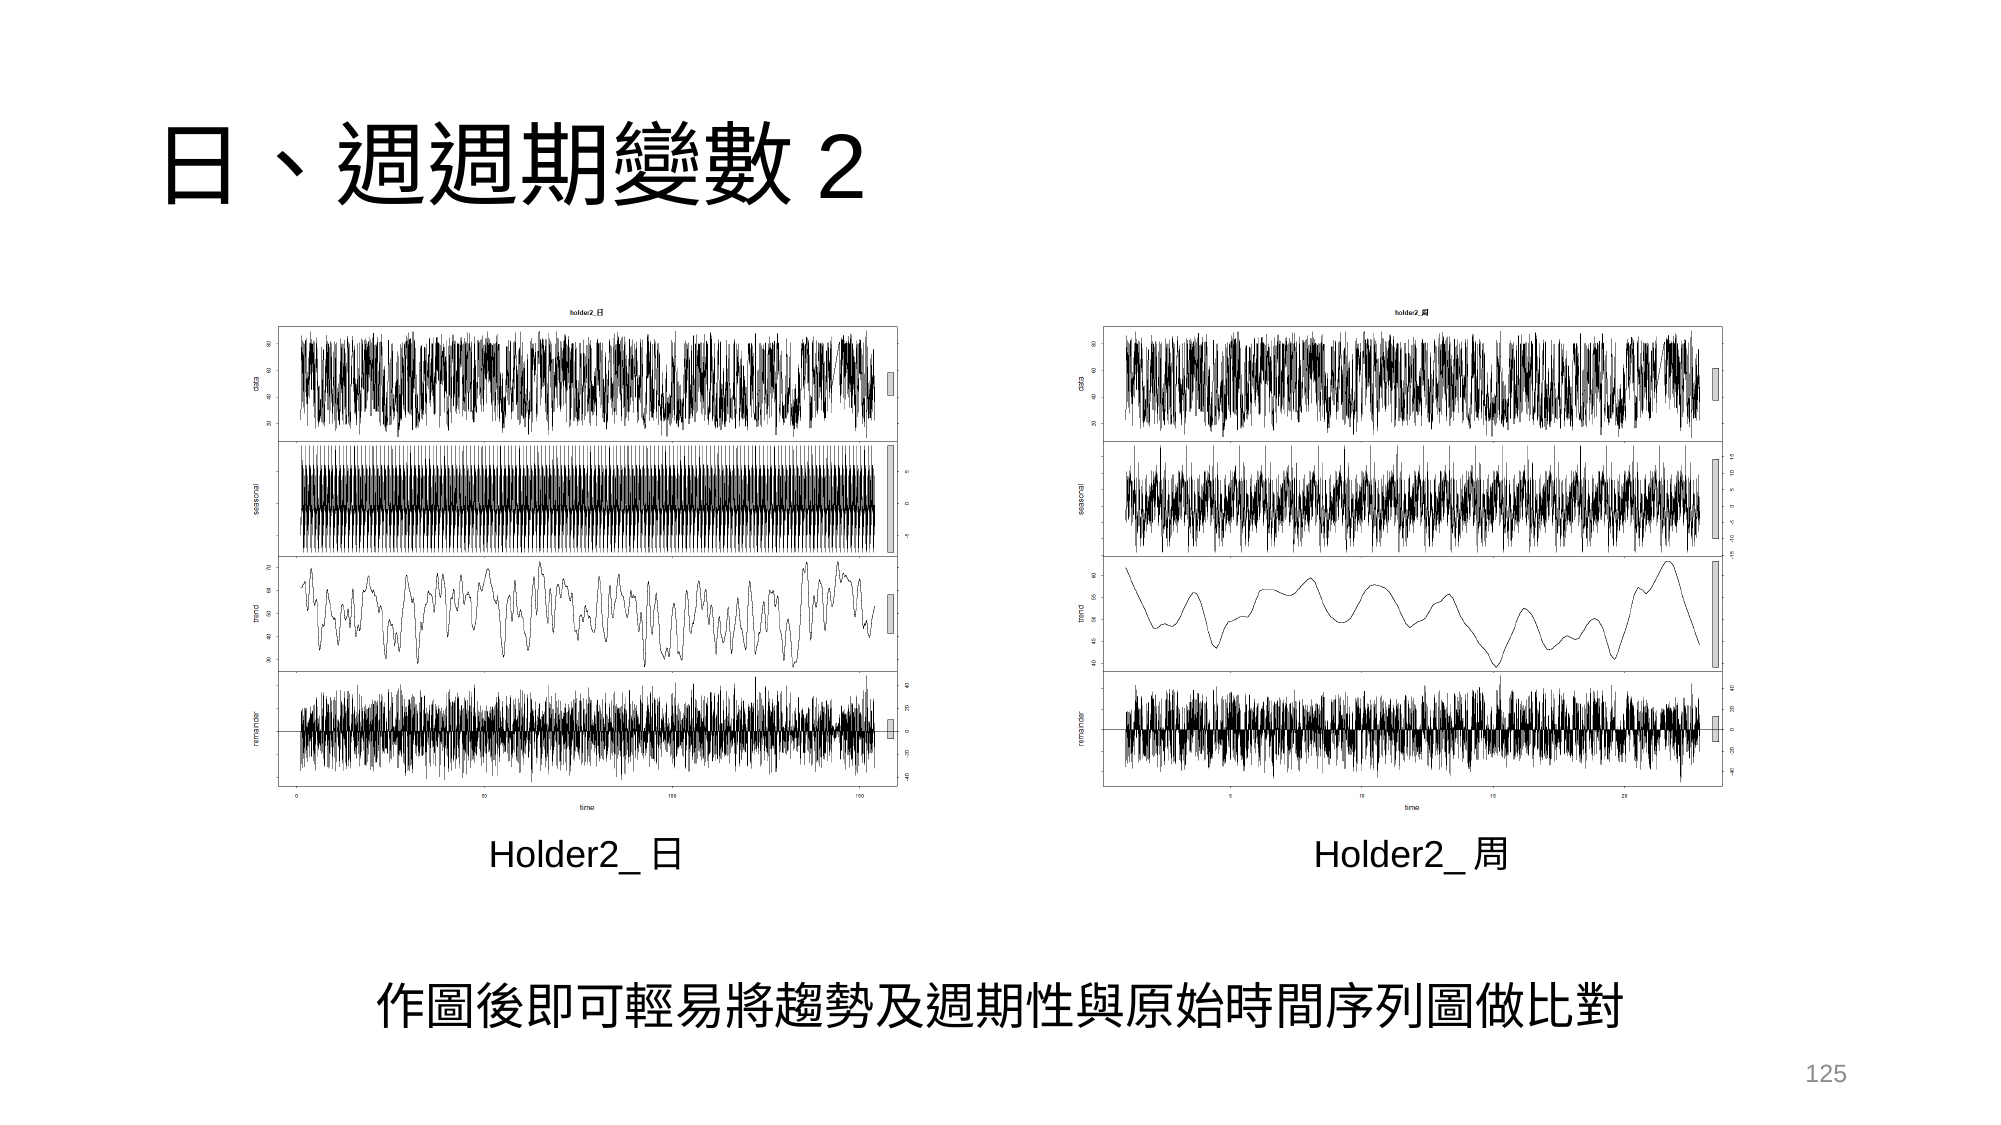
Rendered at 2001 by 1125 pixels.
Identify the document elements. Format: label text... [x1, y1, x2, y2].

text_box Holder2_日 [473, 823, 702, 882]
text_box Holder2_周 [1298, 823, 1527, 882]
picture [241, 302, 934, 823]
picture [1066, 302, 1759, 823]
text_box 作圖後即可輕易將趨勢及週期性與原始時間序列圖做比對 [360, 966, 1640, 1042]
slide_number 125 [1412, 1042, 1863, 1103]
title 日、週週期變數2 [137, 59, 1863, 278]
